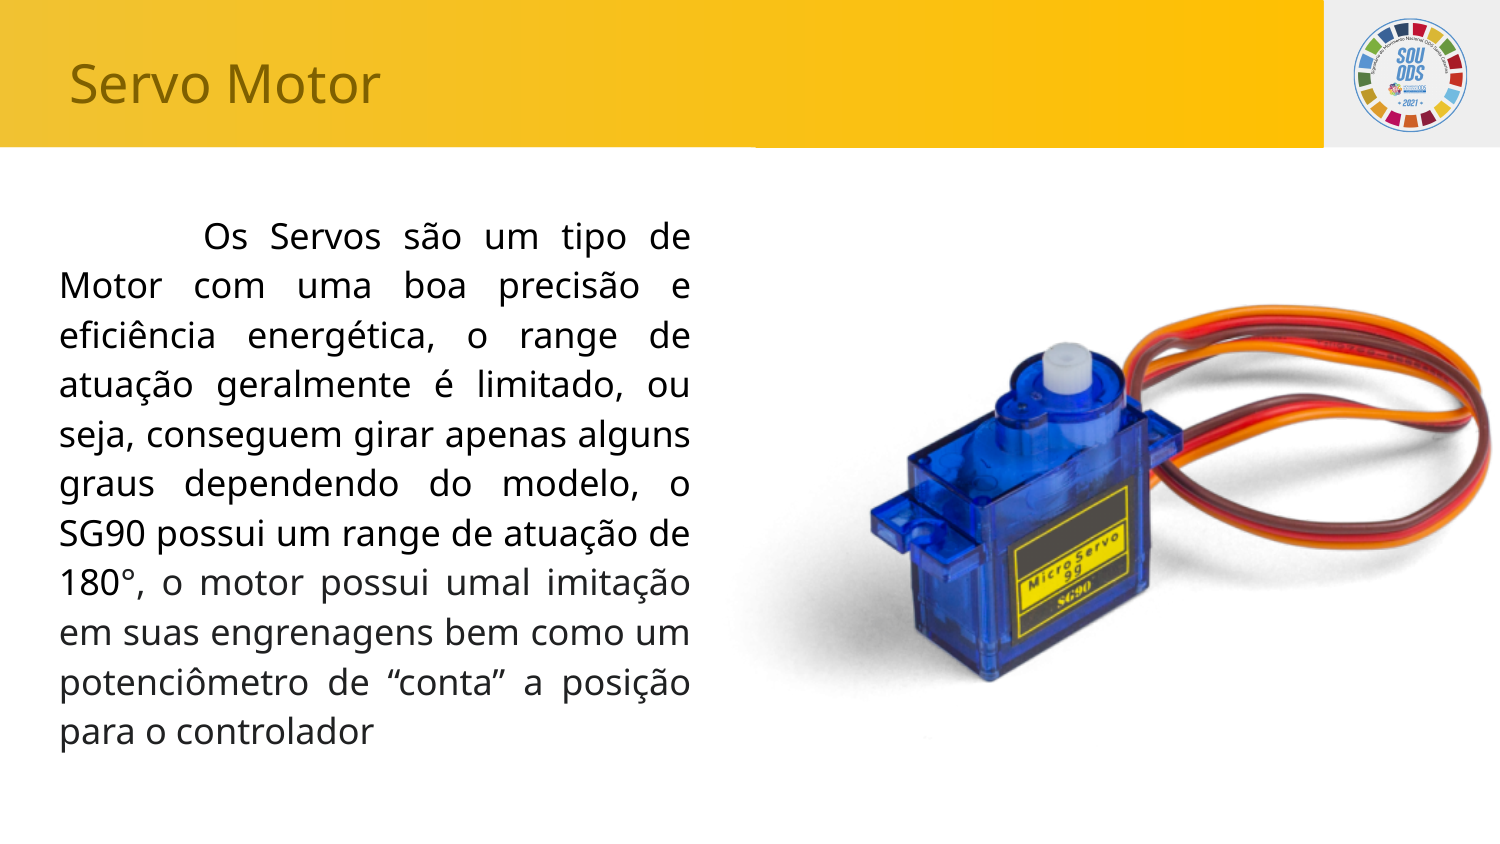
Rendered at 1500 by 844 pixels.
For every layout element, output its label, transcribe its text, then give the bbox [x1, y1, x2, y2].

picture [711, 12, 1500, 844]
list Os Servos são um tipo de Motor com uma boa precisão e eficiência energética, o range de atuação geralmente é limitado, ou seja, conseguem girar apenas alguns graus dependendo do modelo, o SG90 possui um range de atuação de 180°, o motor possui umal imitação em suas engrenagens bem como um potenciômetro de “conta” a posição para o controlador [0, 147, 706, 844]
title Servo Motor [54, 34, 1320, 115]
